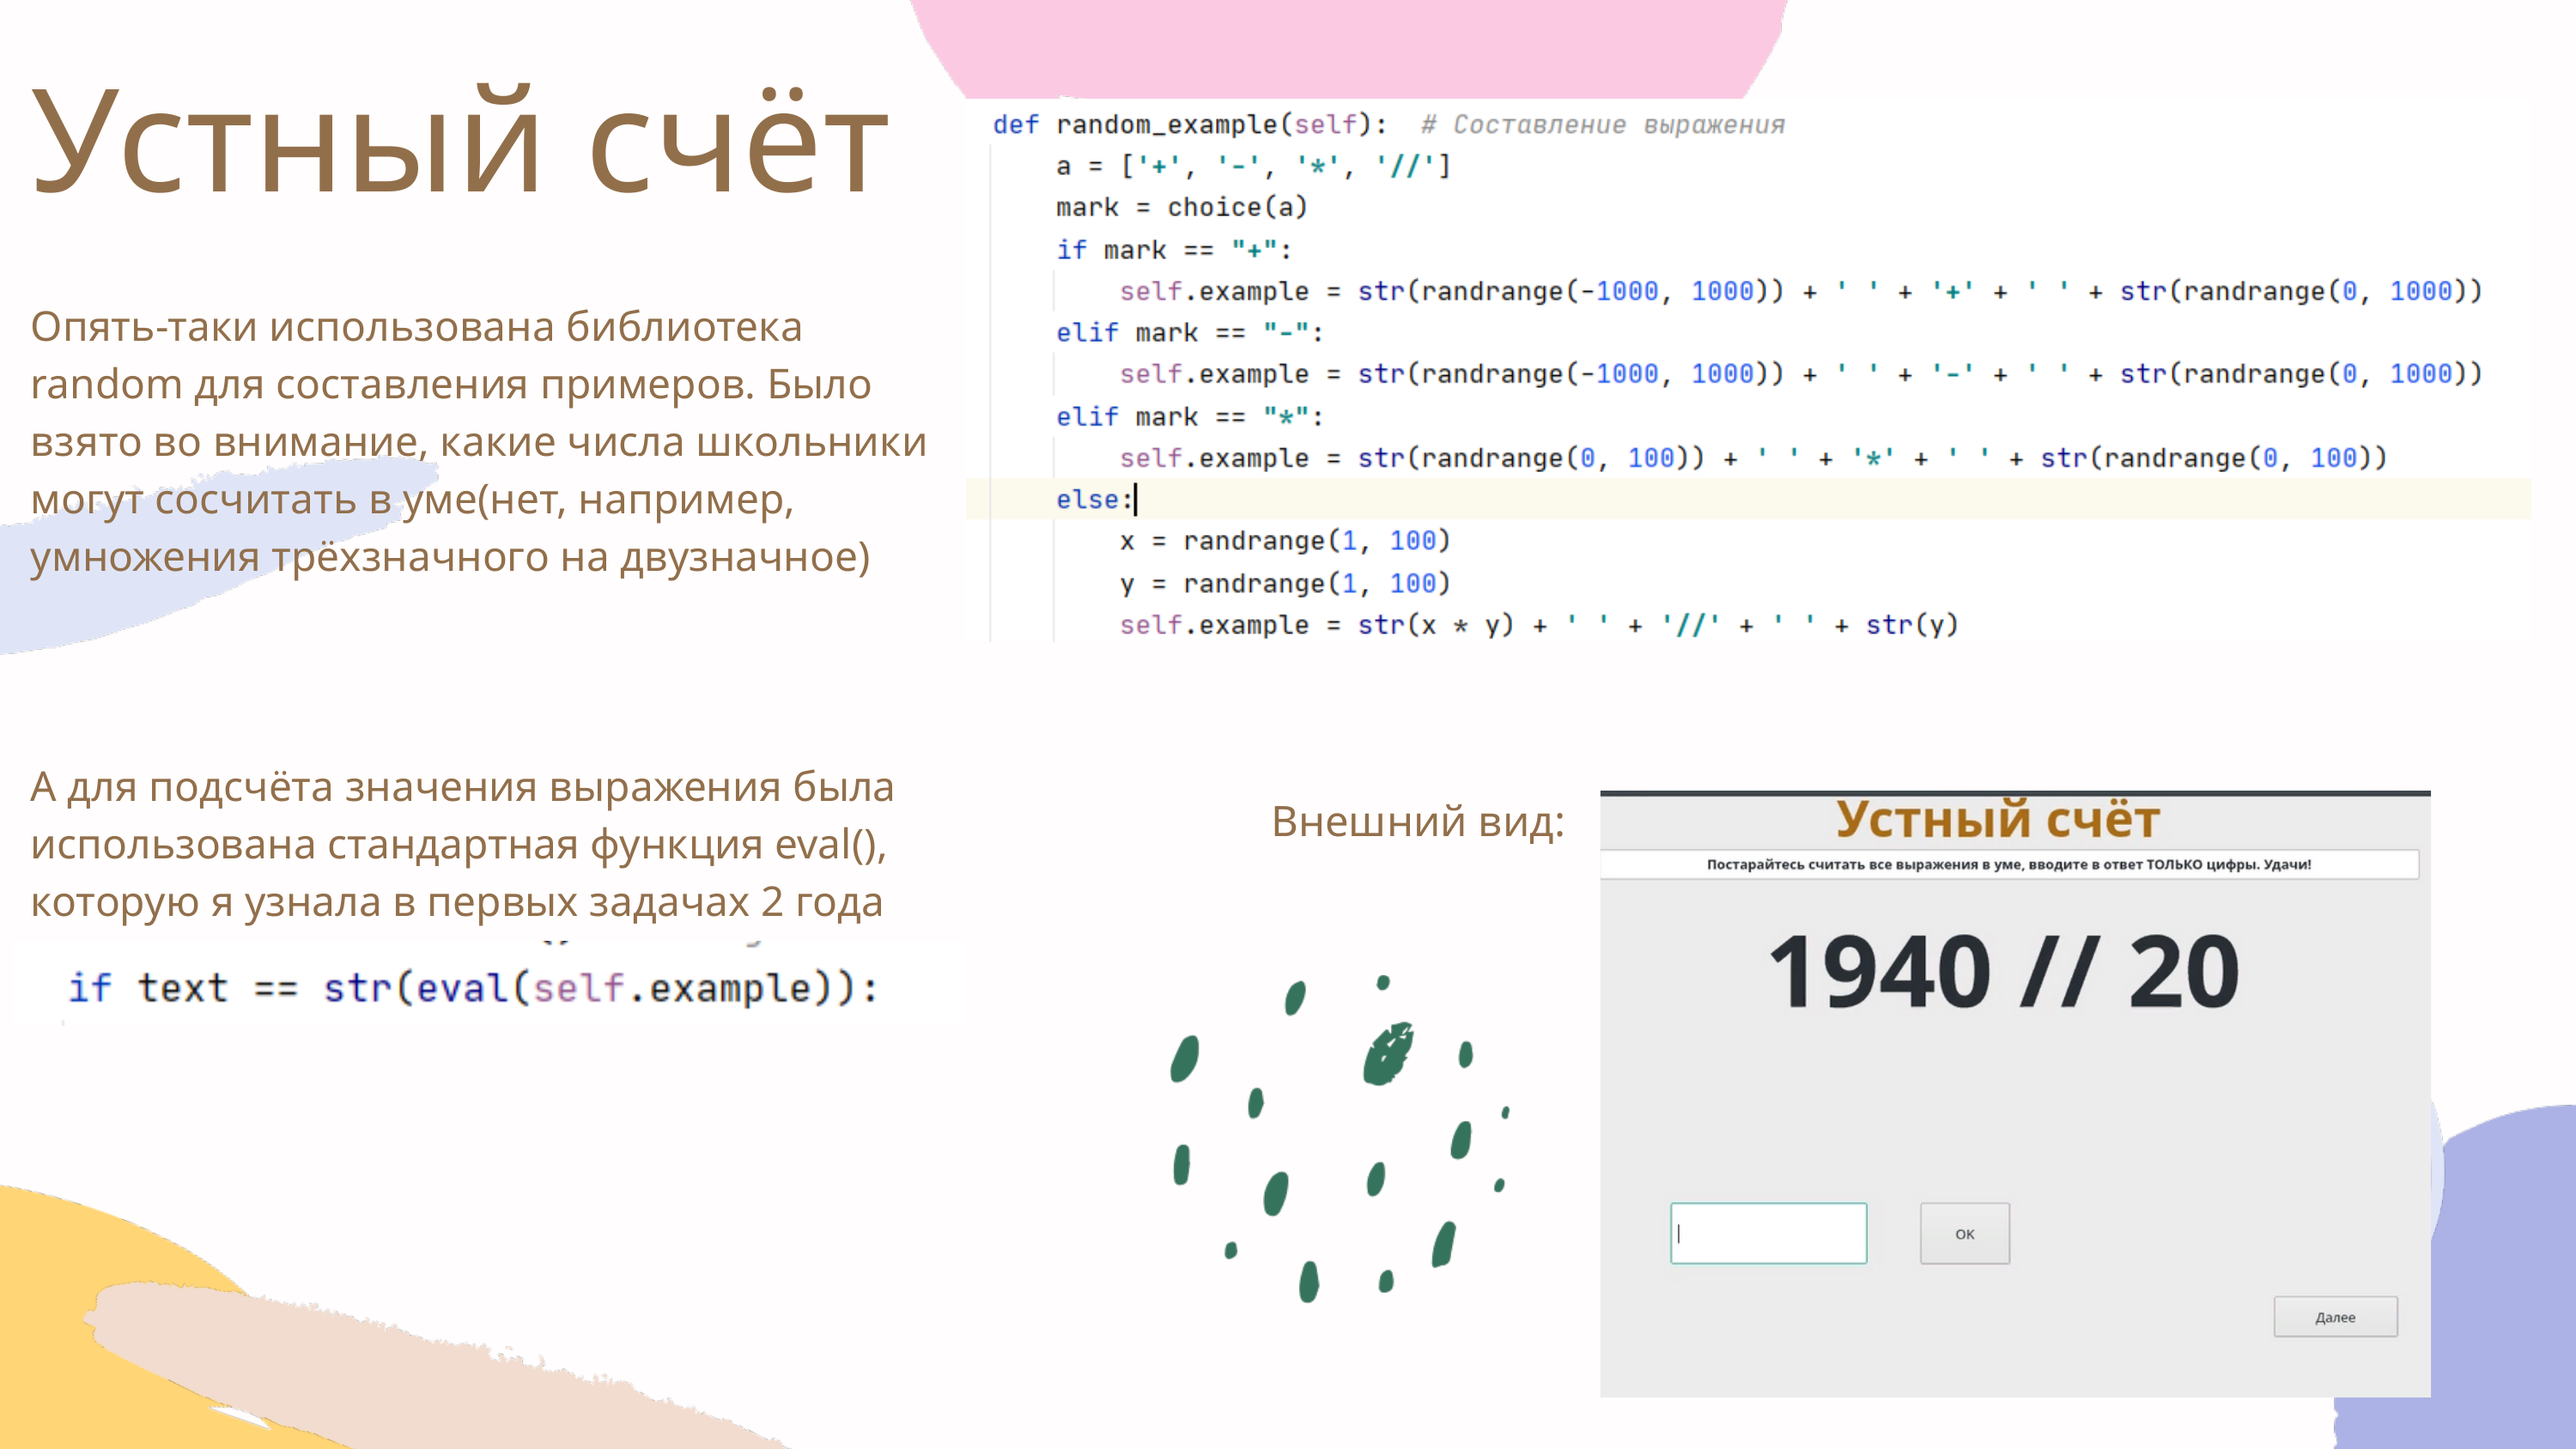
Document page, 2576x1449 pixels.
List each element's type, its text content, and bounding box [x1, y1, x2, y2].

picture [11, 941, 967, 1026]
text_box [30, 63, 967, 638]
picture [1600, 791, 2576, 1449]
picture [0, 1137, 817, 1449]
text_box А для подсчёта значения выражения была использована стандартная функция eval(), которую я узнала в первых задачах 2 года яндекс лицея. [30, 751, 966, 941]
picture [0, 453, 440, 676]
picture [890, 0, 2531, 642]
text_box Внешний вид: [1271, 785, 2226, 846]
picture [1170, 975, 1510, 1304]
